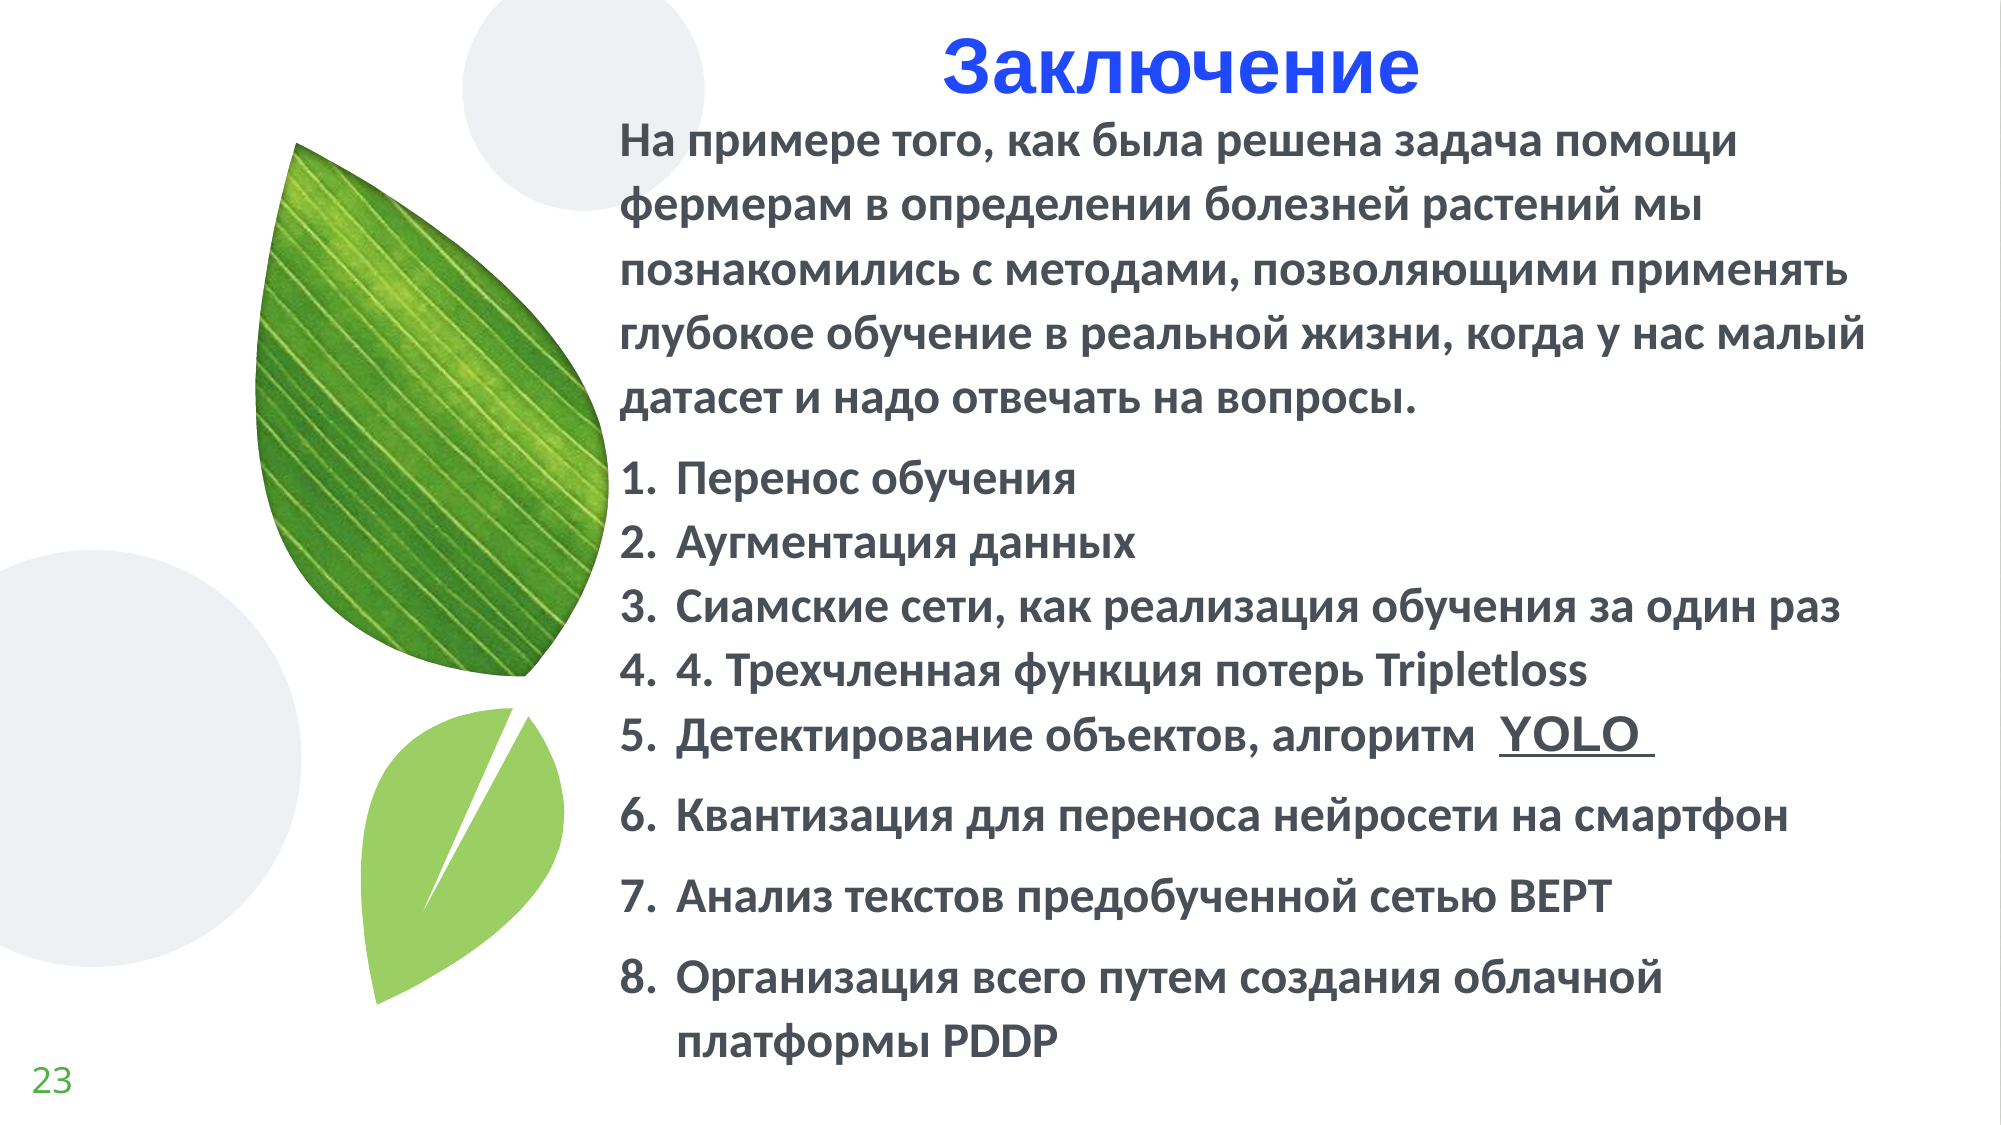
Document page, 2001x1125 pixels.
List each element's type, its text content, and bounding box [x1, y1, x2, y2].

list Заключение [561, 0, 1757, 125]
slide_number 23 [16, 1038, 137, 1125]
text_box На примере того, как была решена задача помощи фермерам в определении болезней растений мы познакомились с методами, позволяющими применять глубокое обучение в реальной жизни, когда у нас малый датасет и надо отвечать на вопросы. Перенос обучения Аугментация данных Сиамские сети, как реализация обучения за один раз 4. Трехчленная функция потерь Tripletloss Детектирование объектов, алгоритм YOLO Квантизация для переноса нейросети на смартфон Анализ текстов предобученной сетью ВЕРТ Организация всего путем создания облачной платформы PDDP [604, 95, 1884, 1076]
picture [256, 143, 604, 676]
